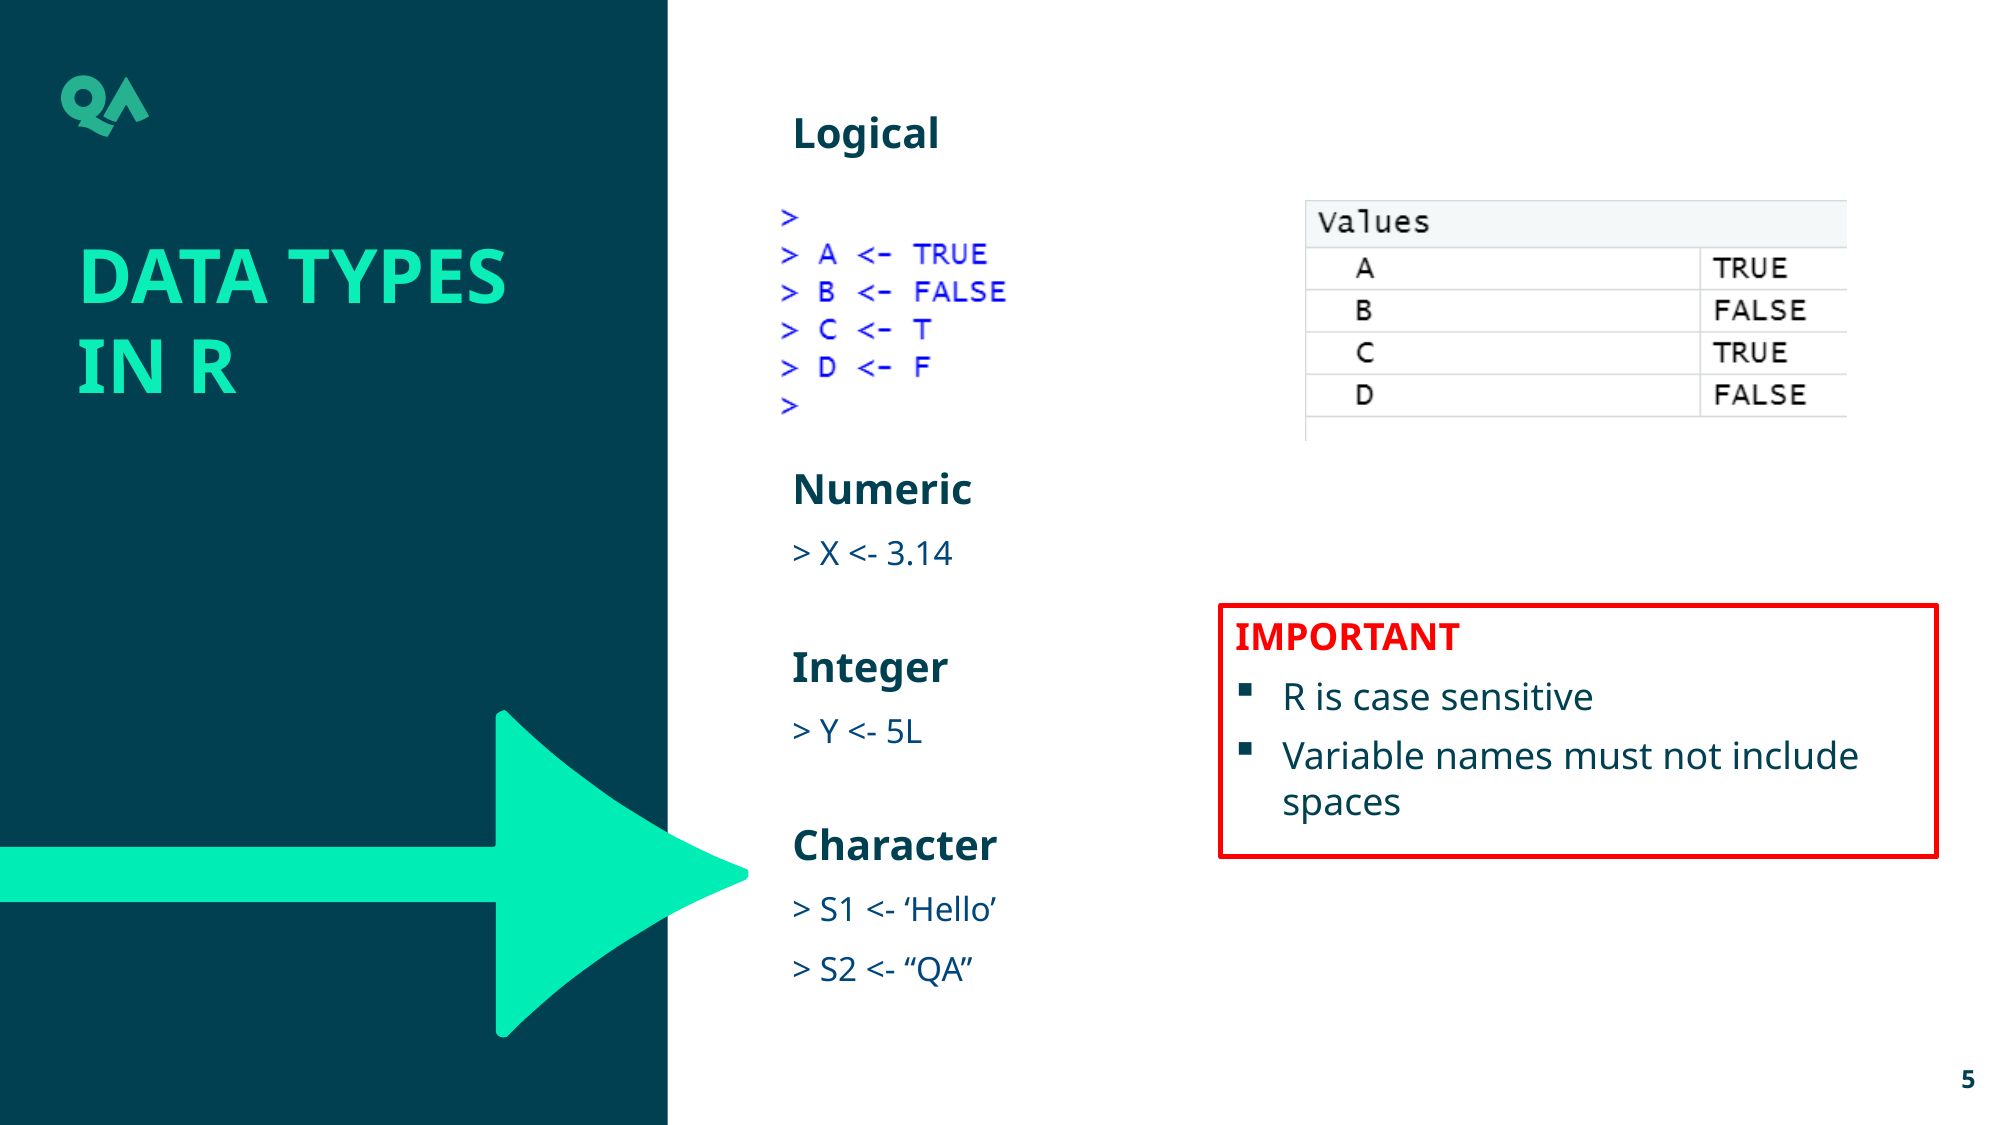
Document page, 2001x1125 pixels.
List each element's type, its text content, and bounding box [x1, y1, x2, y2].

slide_number 5 [1846, 1068, 1976, 1098]
picture [1305, 200, 1847, 441]
list Logical Numeric > X <- 3.14 Integer > Y <- 5L Character > S1 <- ‘Hello’ > S2 <- “QA” [777, 103, 1937, 1062]
list Data types in r [63, 221, 628, 673]
picture [777, 200, 1031, 429]
text_box IMPORTANT R is case sensitive Variable names must not include spaces [1220, 605, 1937, 857]
